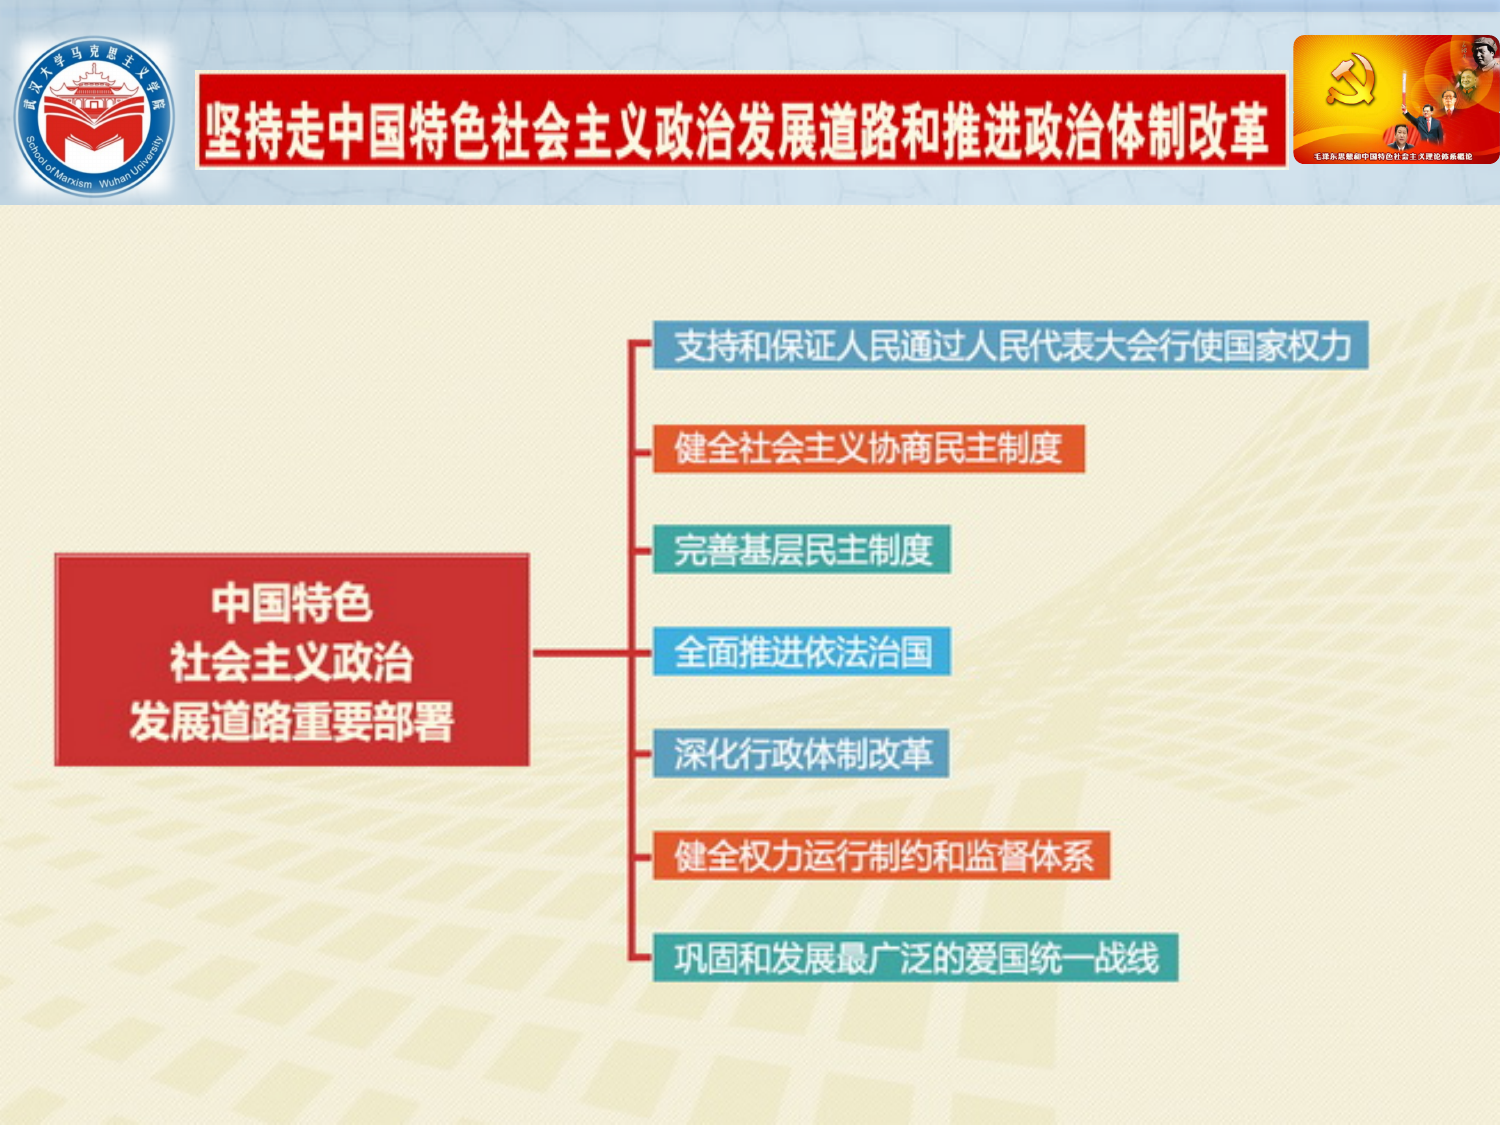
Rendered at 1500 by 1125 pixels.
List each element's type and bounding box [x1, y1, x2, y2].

picture [0, 205, 1500, 1125]
picture [28, 51, 161, 183]
picture [1293, 35, 1500, 164]
list [194, 70, 1290, 170]
